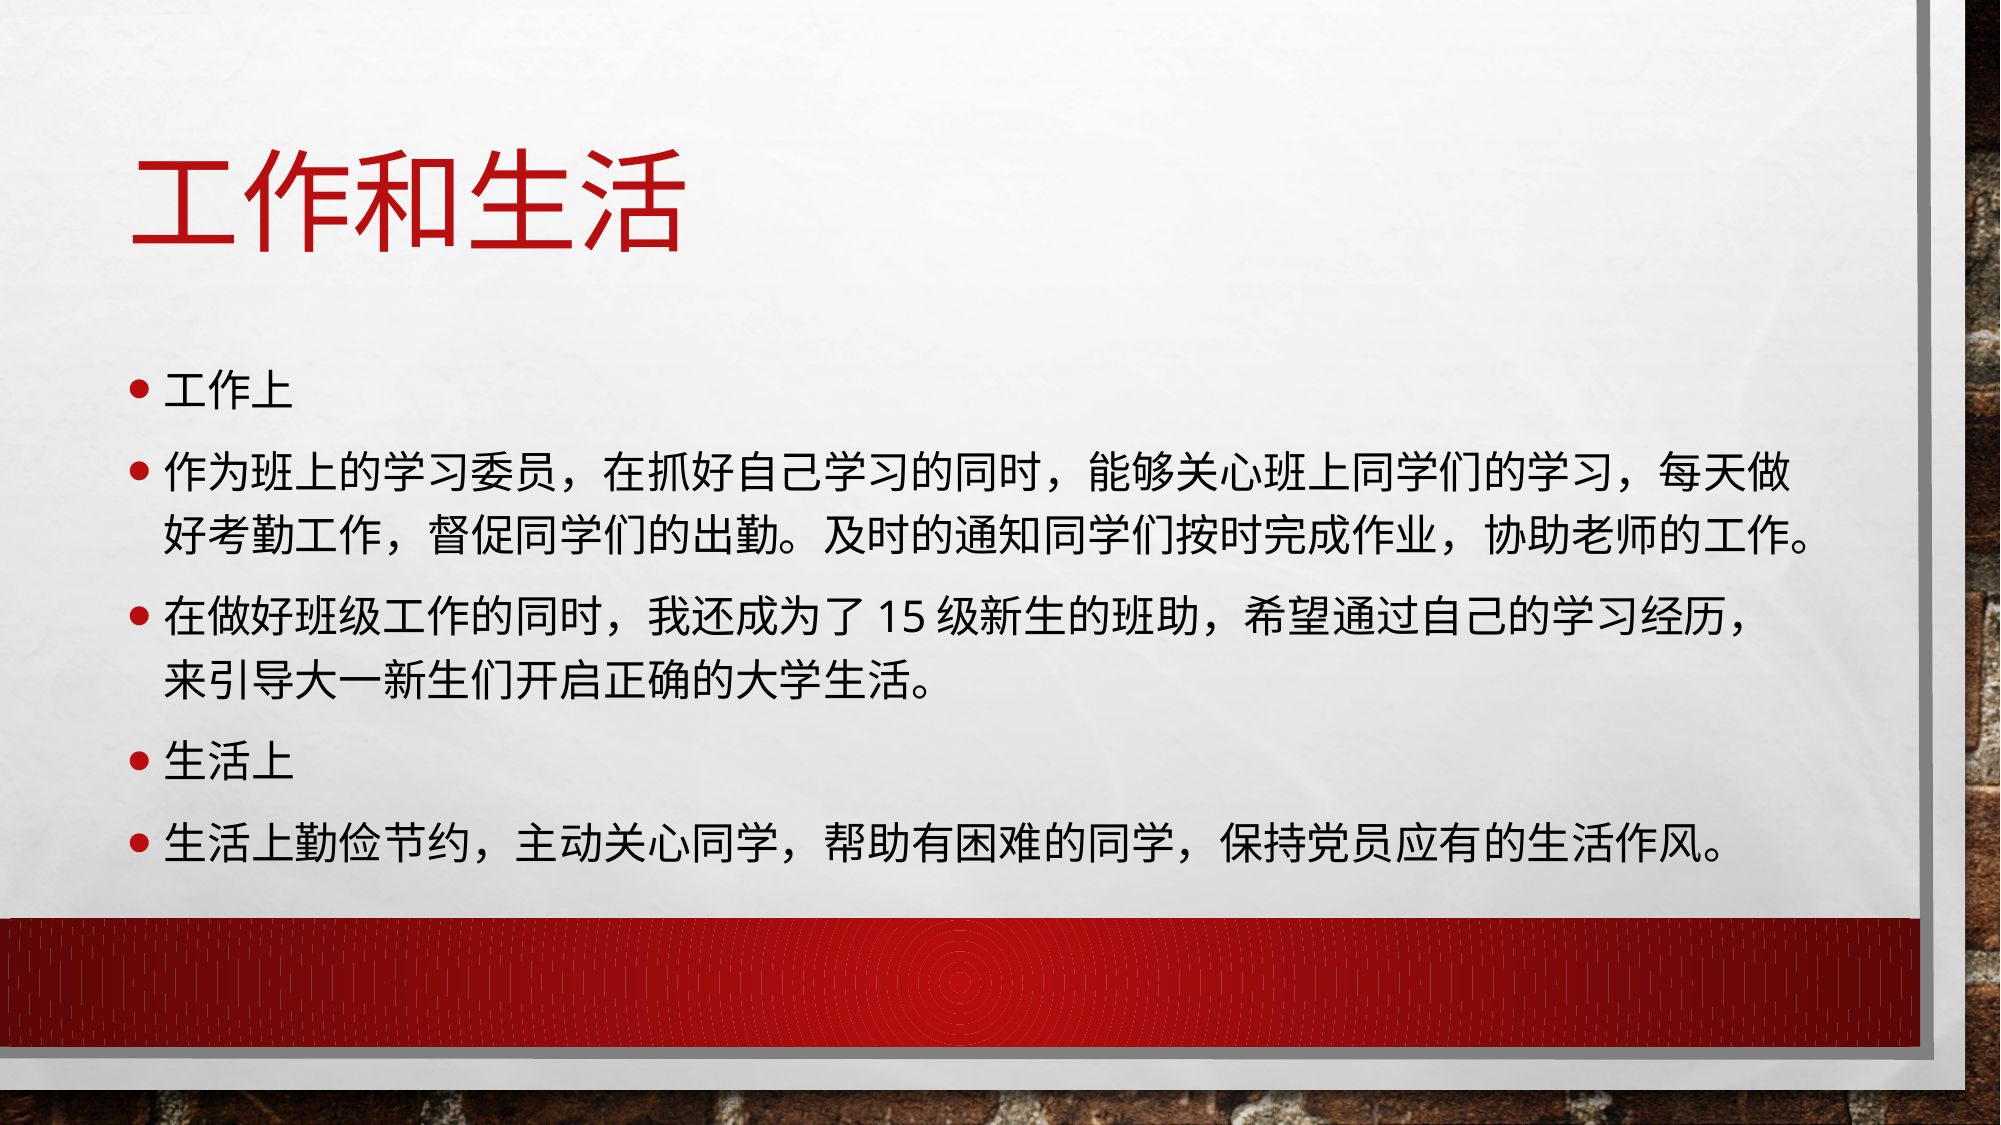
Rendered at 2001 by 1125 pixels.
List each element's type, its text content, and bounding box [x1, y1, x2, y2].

title 工作和生活 [112, 112, 1818, 302]
picture [0, 0, 2000, 1125]
list 工作上 作为班上的学习委员，在抓好自己学习的同时，能够关心班上同学们的学习，每天做好考勤工作，督促同学们的出勤。及时的通知同学们按时完成作业，协助老师的工作。 在做好班级工作的同时，我还成为了15级新生的班助，希望通过自己的学习经历，来引导大一新生们开启正确的大学生活。 生活上 生活上勤俭节约，主动关心同学，帮助有困难的同学，保持党员应有的生活作风。 [112, 338, 1818, 882]
